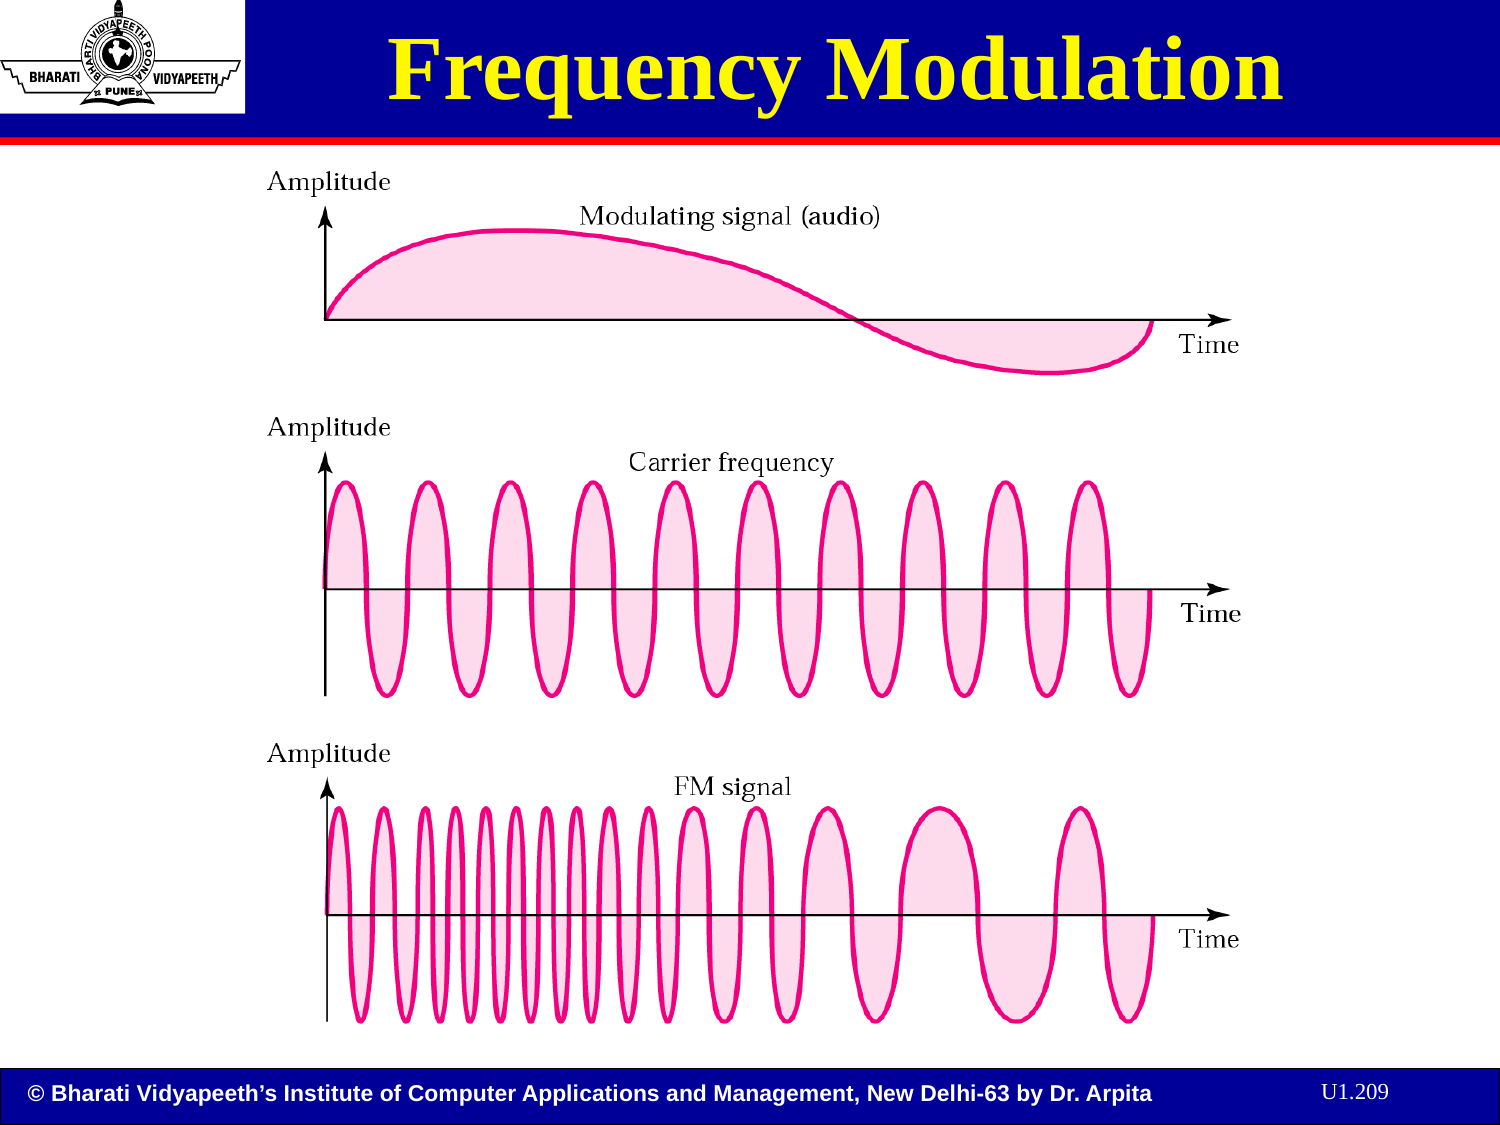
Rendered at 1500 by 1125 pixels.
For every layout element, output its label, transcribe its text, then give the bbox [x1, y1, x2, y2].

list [266, 166, 1242, 1024]
title Frequency Modulation [150, 0, 1500, 188]
picture [0, 0, 150, 106]
